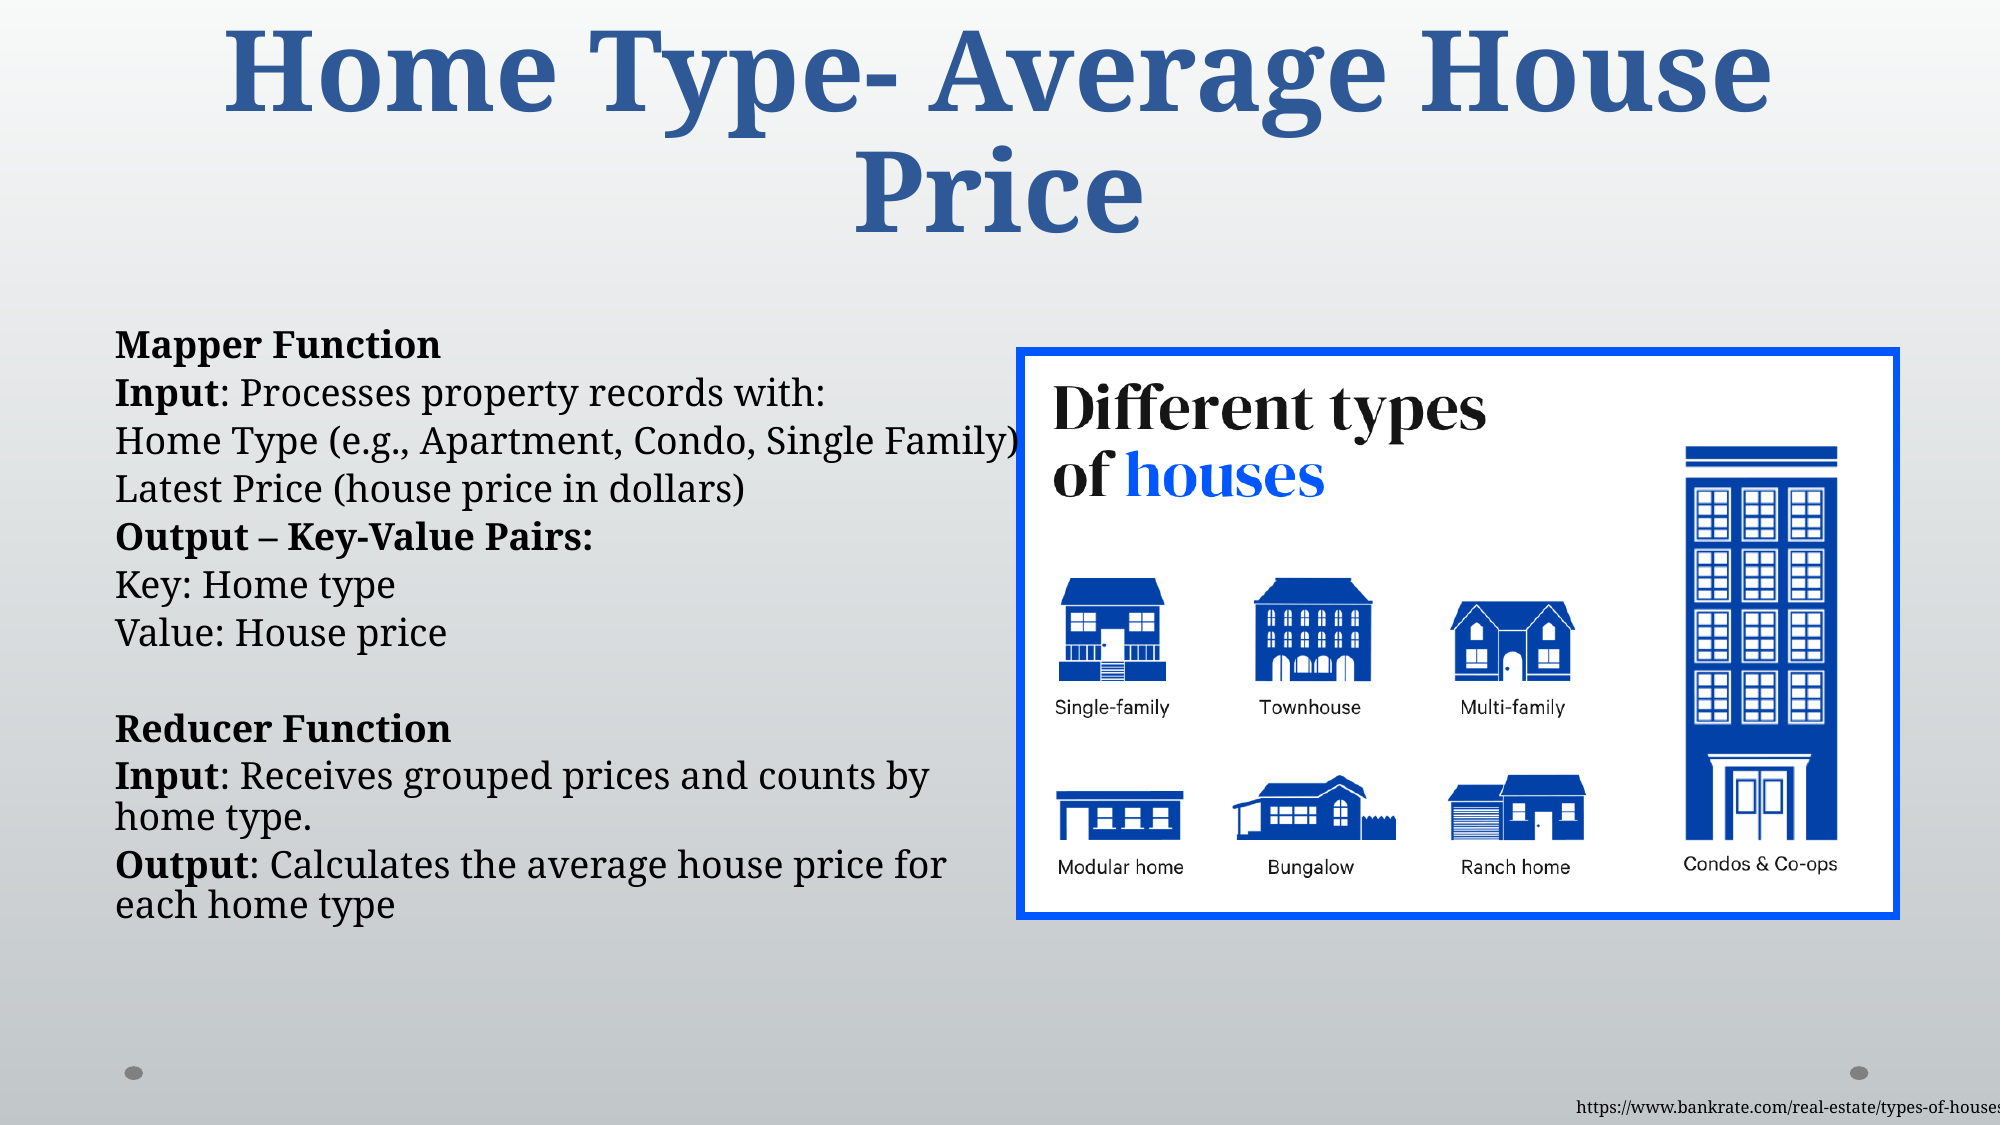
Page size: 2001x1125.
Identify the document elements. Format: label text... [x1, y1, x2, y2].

text_box https://www.bankrate.com/real-estate/types-of-houses/ [1561, 1089, 2000, 1125]
title Home Type- Average House Price [99, 0, 1900, 263]
list Mapper Function Input: Processes property records with: Home Type (e.g., Apartment, Condo, Single Family) Latest Price (house price in dollars) Output – Key-Value Pairs: Key: Home type Value: House price Reducer Function Input: Receives grouped prices and counts by home type. Output: Calculates the average house price for each home type [99, 278, 1056, 1021]
picture [1016, 347, 1901, 920]
